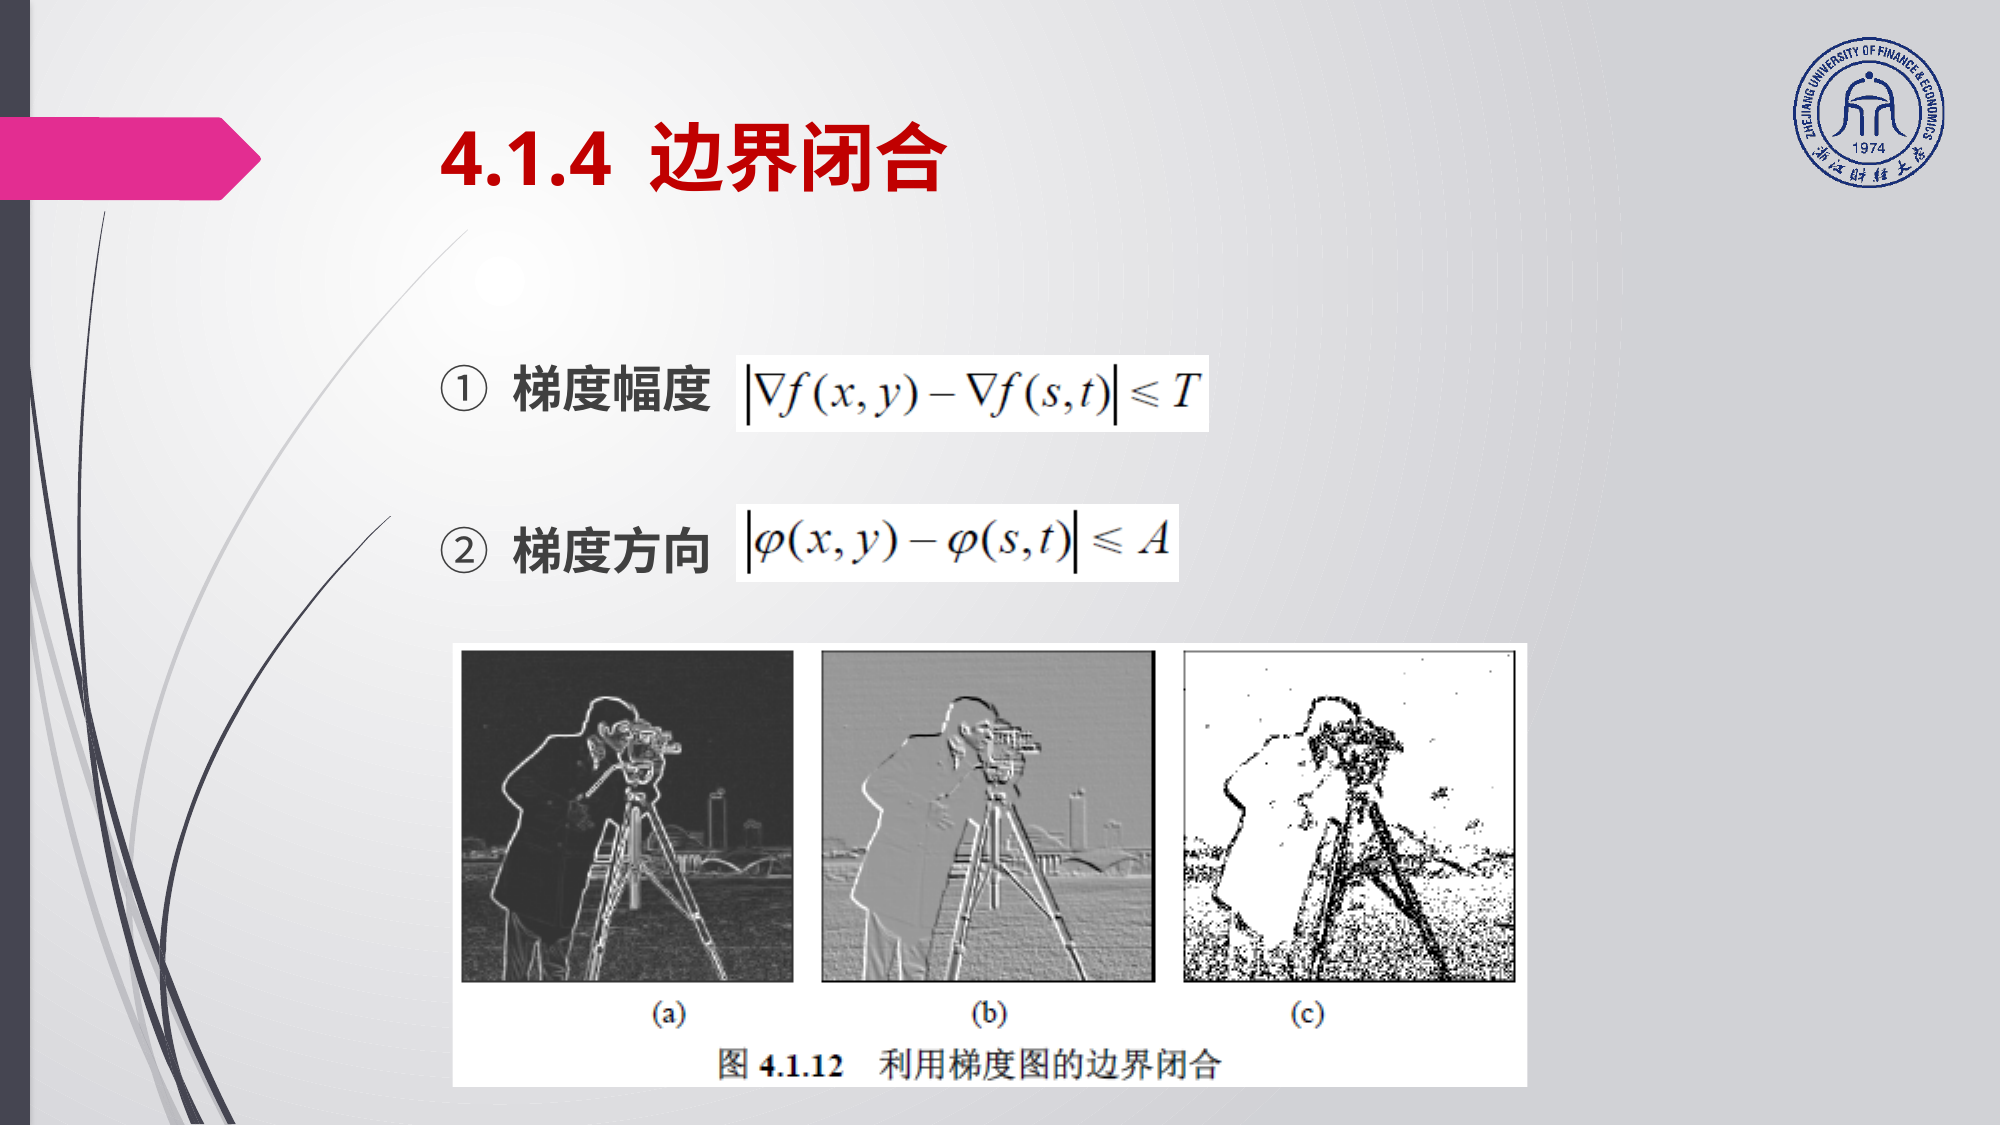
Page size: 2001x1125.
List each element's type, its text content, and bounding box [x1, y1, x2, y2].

picture [1793, 37, 1945, 188]
list ① 梯度幅度 ② 梯度方向 [424, 350, 1888, 970]
picture [735, 504, 1180, 582]
title 4.1.4 边界闭合 [425, 102, 1888, 313]
picture [452, 642, 1528, 1087]
picture [735, 354, 1209, 432]
